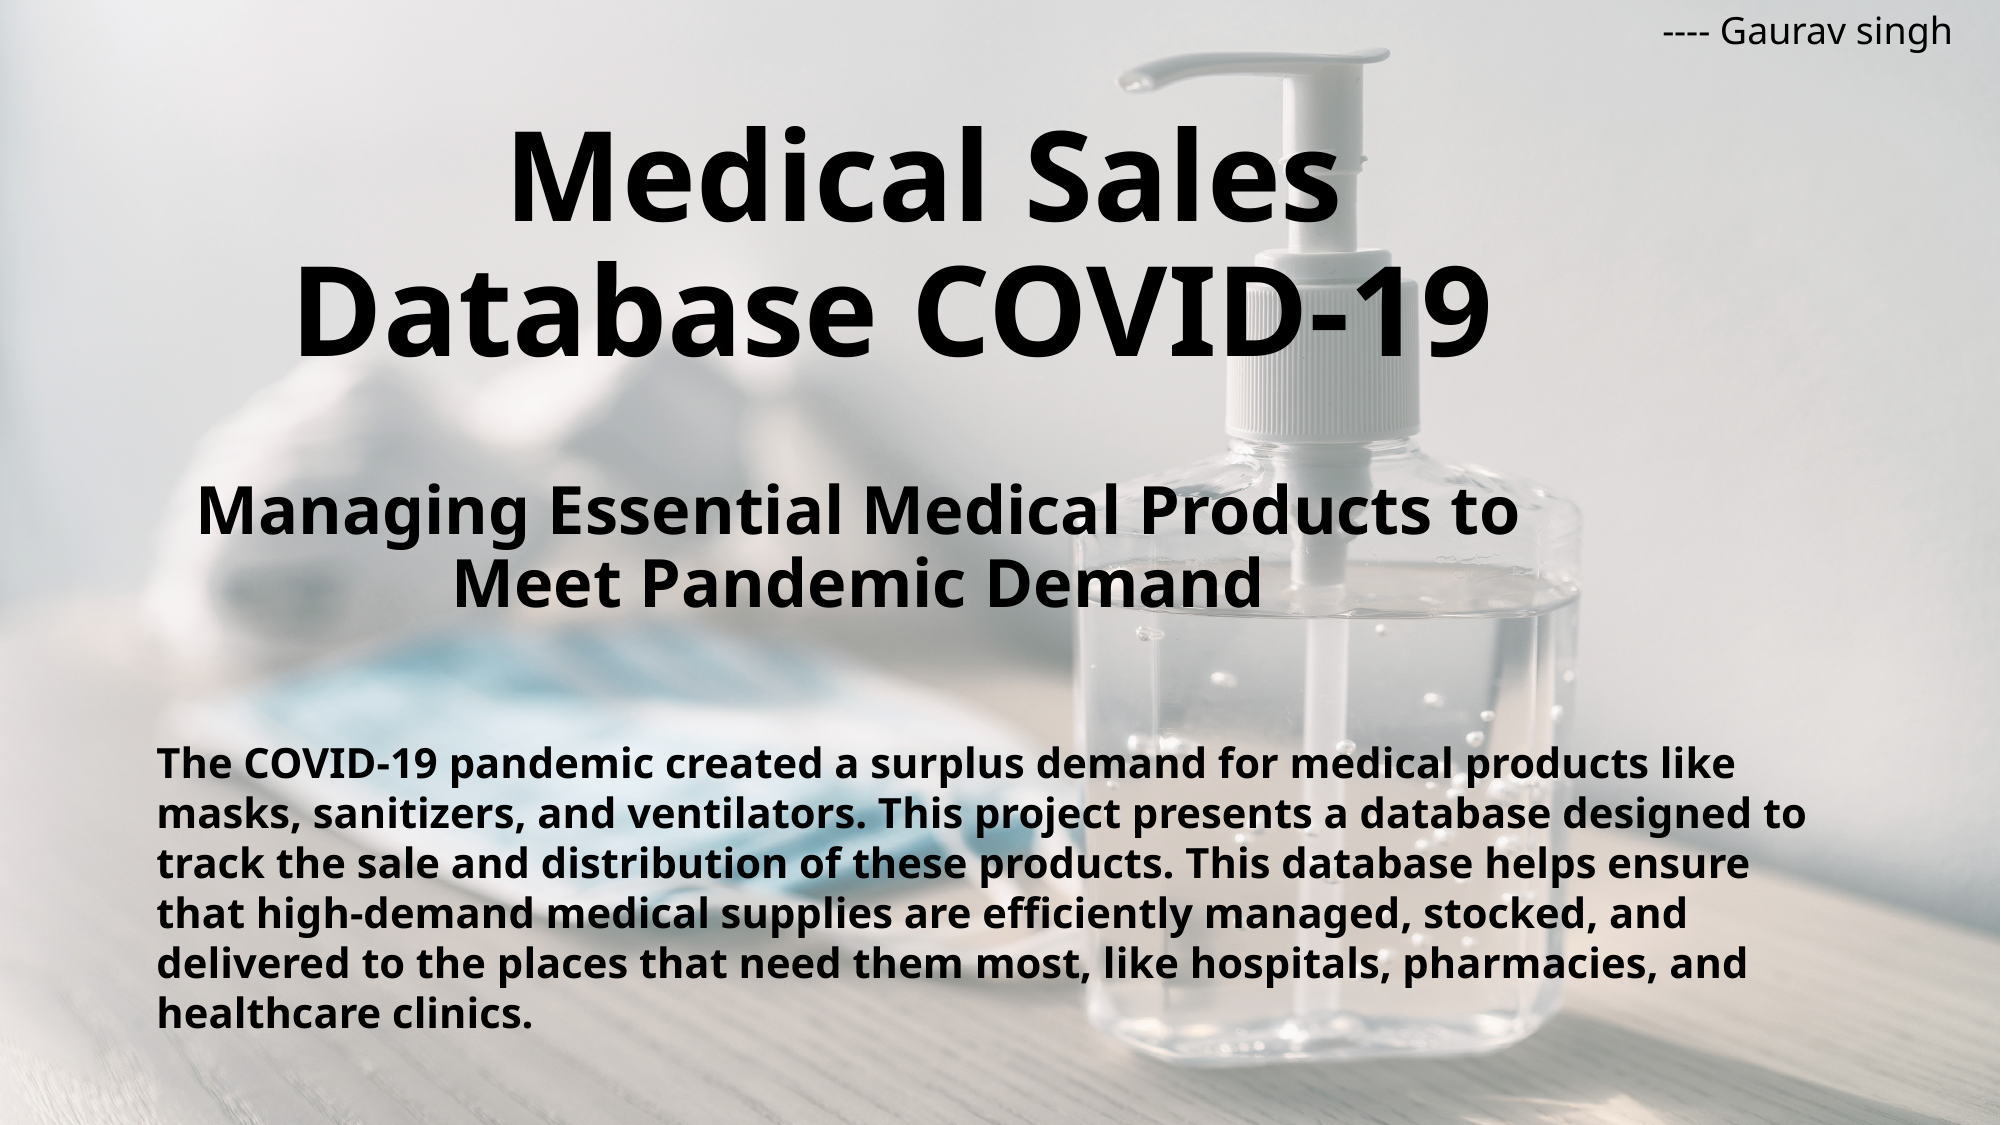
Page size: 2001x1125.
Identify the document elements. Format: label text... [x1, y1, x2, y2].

title Medical Sales Database COVID-19 [240, 105, 1609, 469]
text_box The COVID-19 pandemic created a surplus demand for medical products like masks, sanitizers, and ventilators. This project presents a database designed to track the sale and distribution of these products. This database helps ensure that high-demand medical supplies are efficiently managed, stocked, and delivered to the places that need them most, like hospitals, pharmacies, and healthcare clinics. [141, 729, 1859, 1045]
subtitle Managing Essential Medical Products to Meet Pandemic Demand [108, 469, 1609, 655]
text_box ---- Gaurav singh [1647, 0, 2000, 60]
